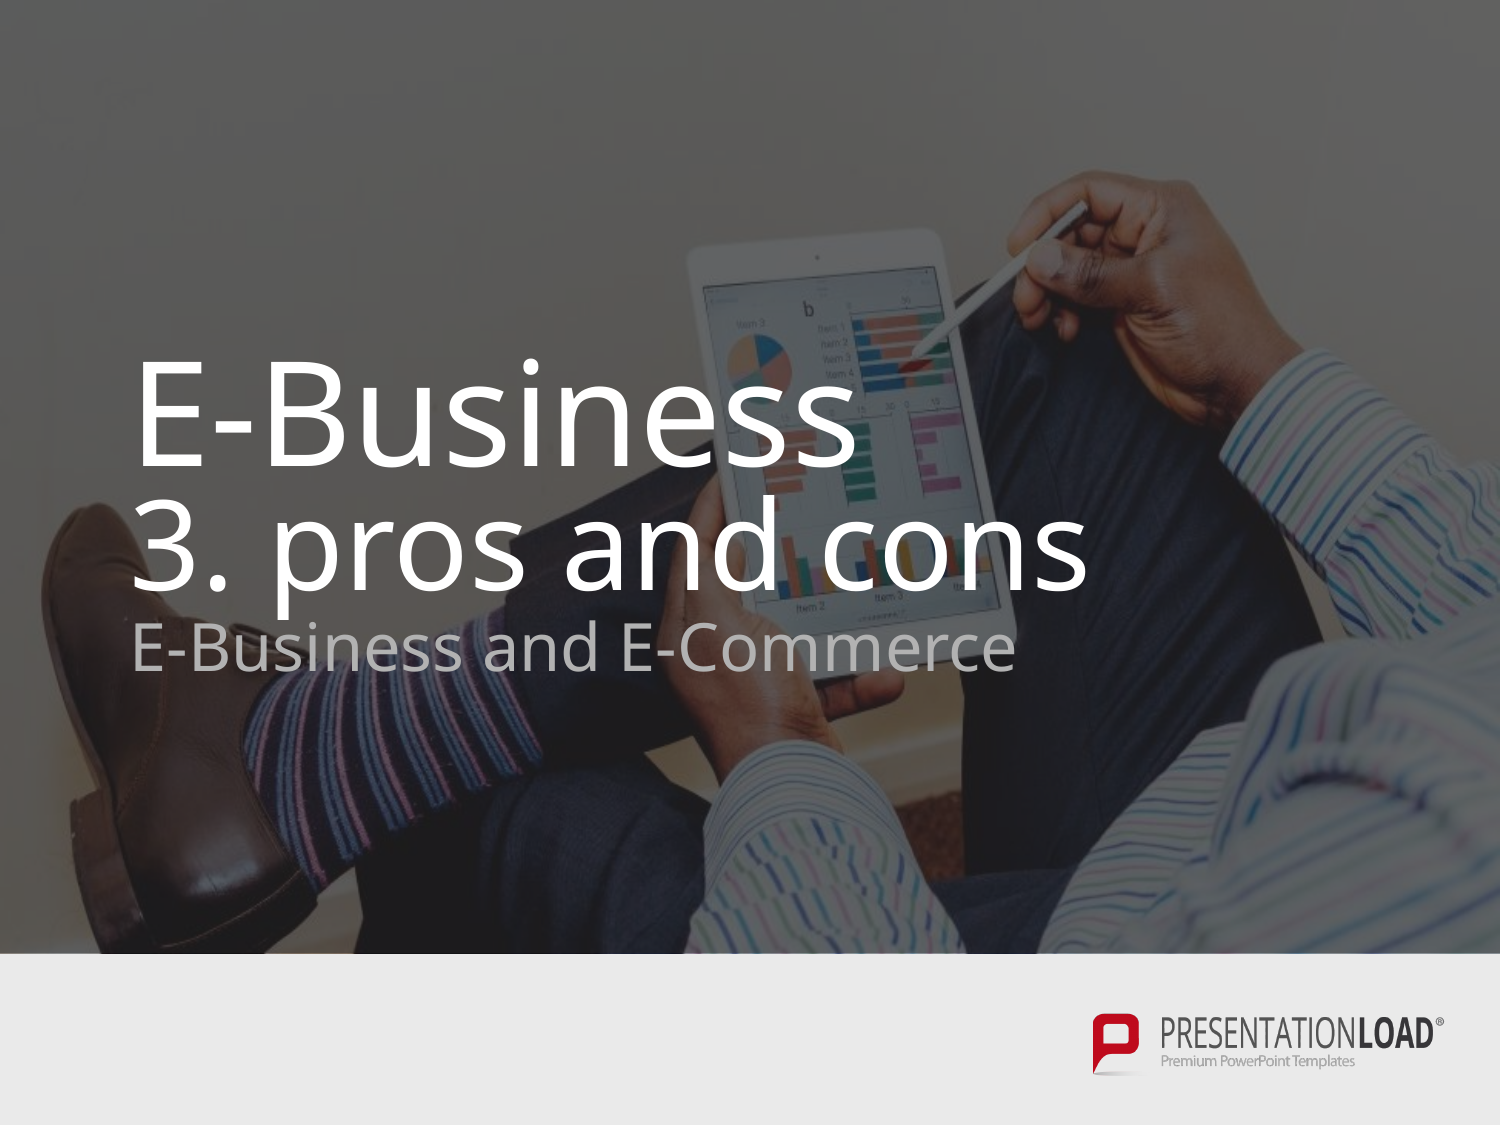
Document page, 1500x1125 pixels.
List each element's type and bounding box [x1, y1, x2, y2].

picture [0, 0, 1500, 954]
picture [1093, 1011, 1445, 1076]
